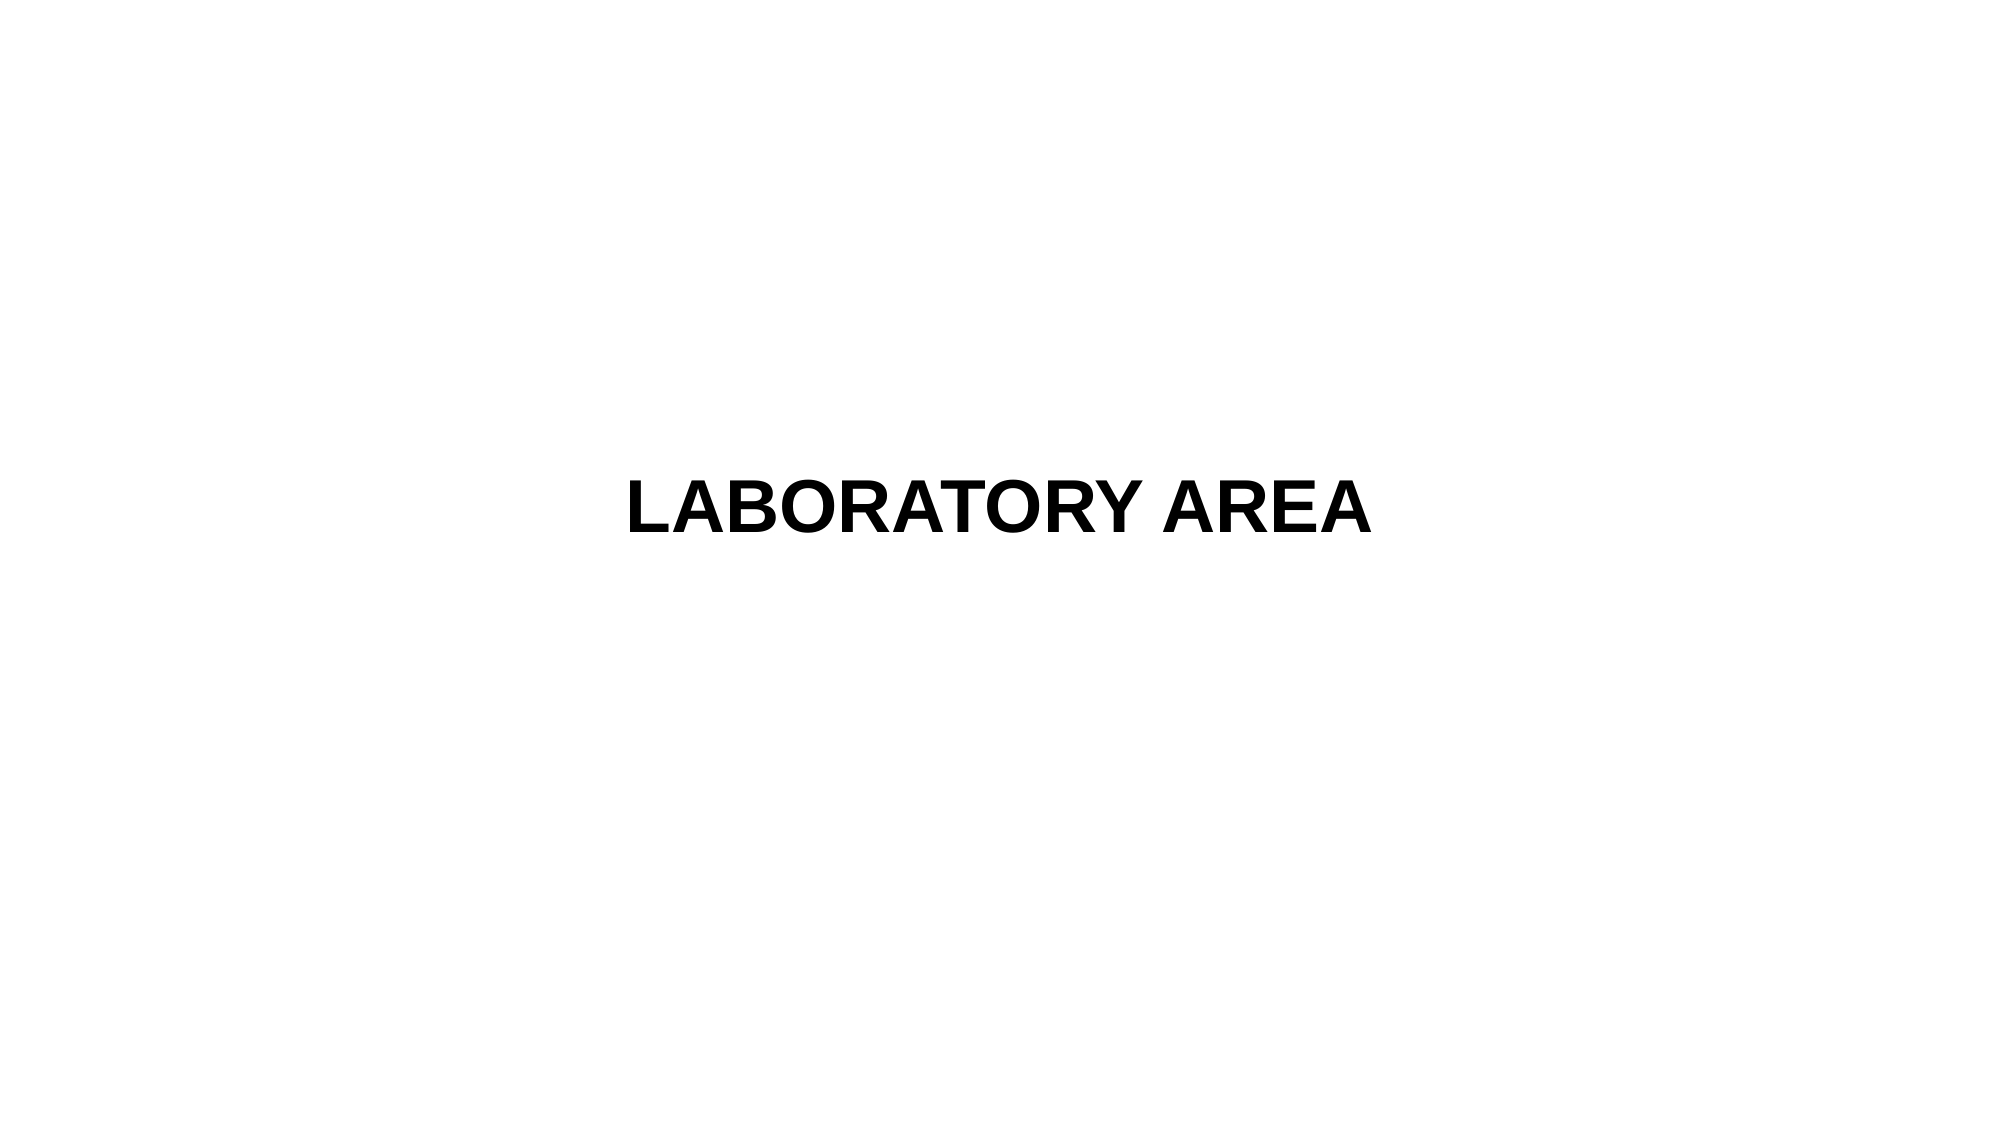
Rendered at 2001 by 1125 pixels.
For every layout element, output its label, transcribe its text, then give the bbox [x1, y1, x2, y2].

text_box LABORATORY AREA [249, 419, 1750, 587]
